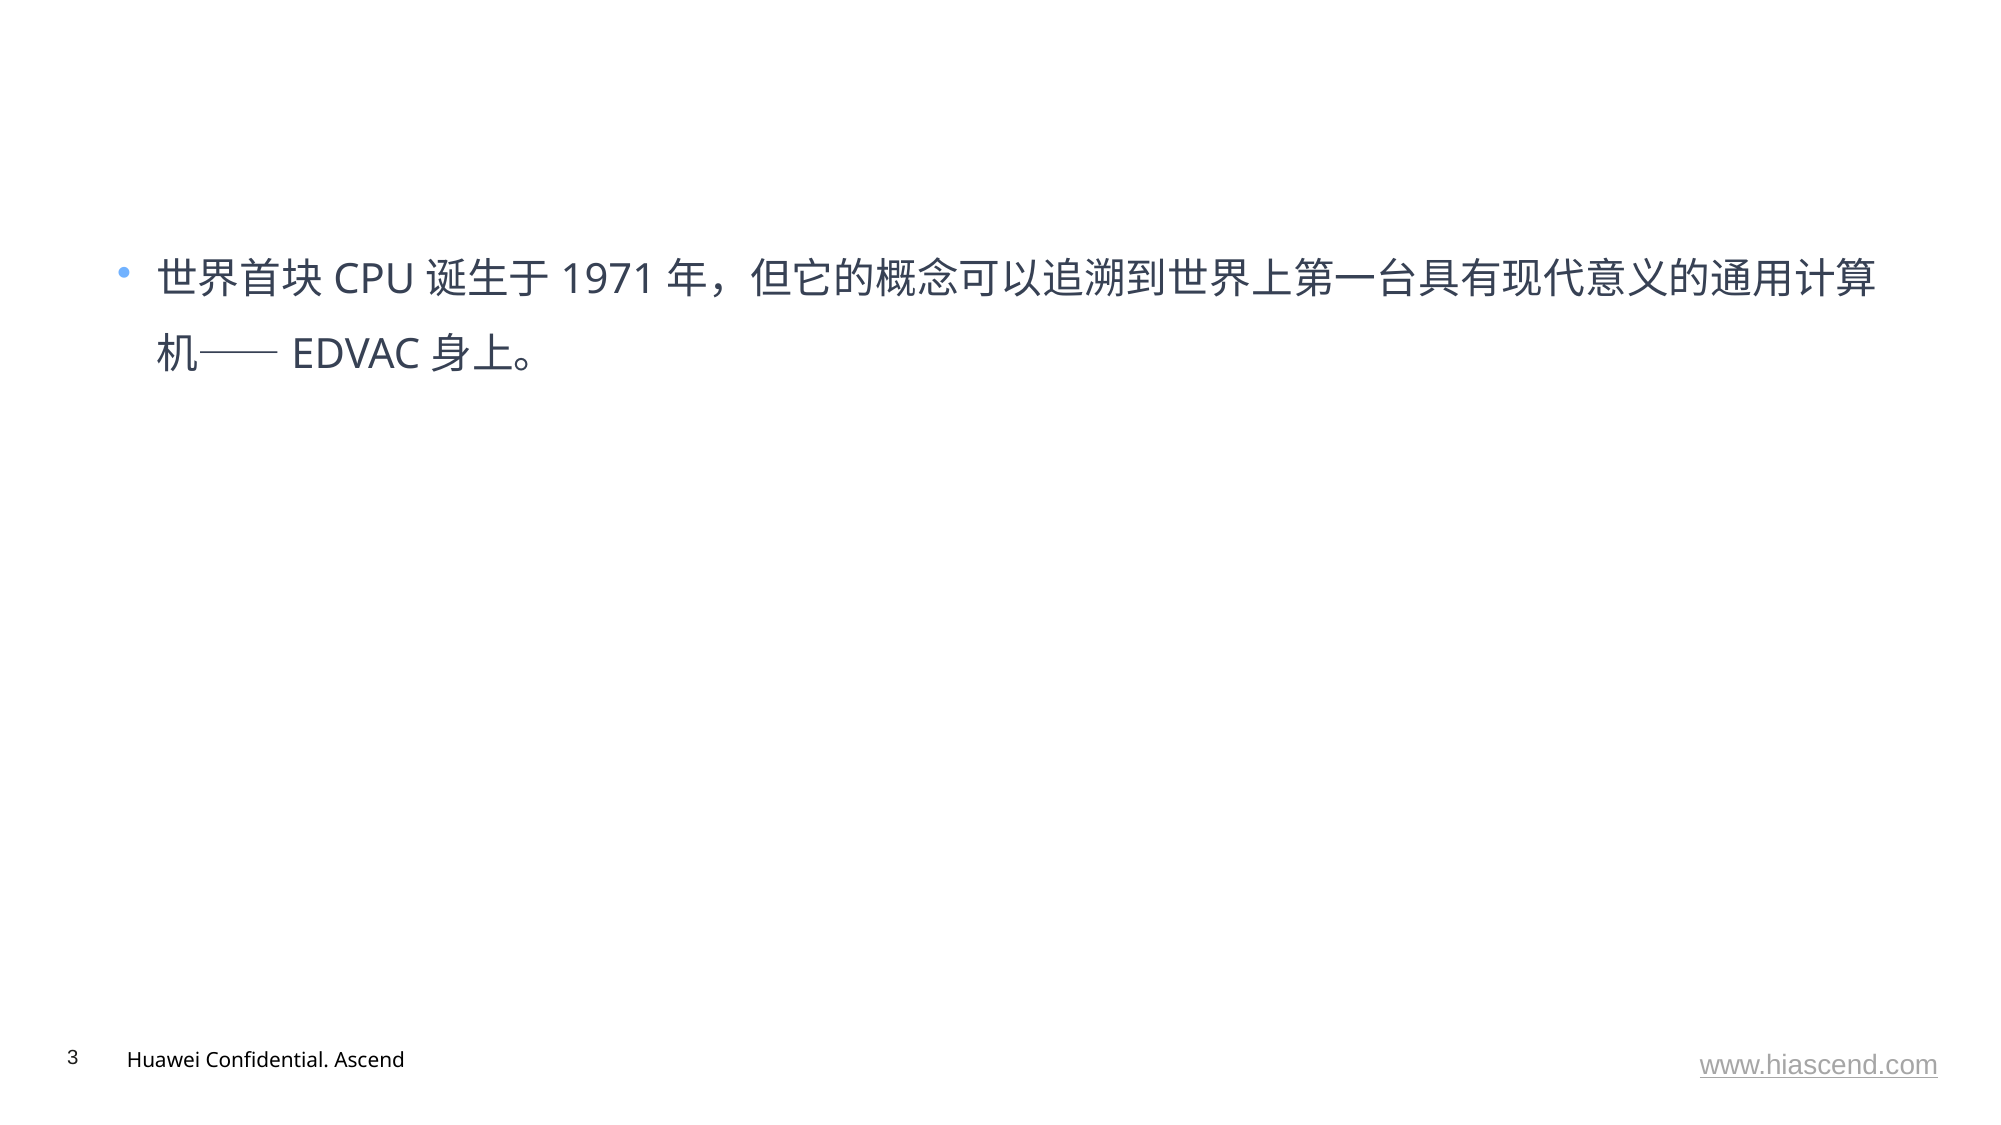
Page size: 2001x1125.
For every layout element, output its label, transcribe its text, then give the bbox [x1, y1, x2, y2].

list 世界首块CPU诞生于1971年，但它的概念可以追溯到世界上第一台具有现代意义的通用计算机——EDVAC身上。 [102, 219, 1901, 1024]
